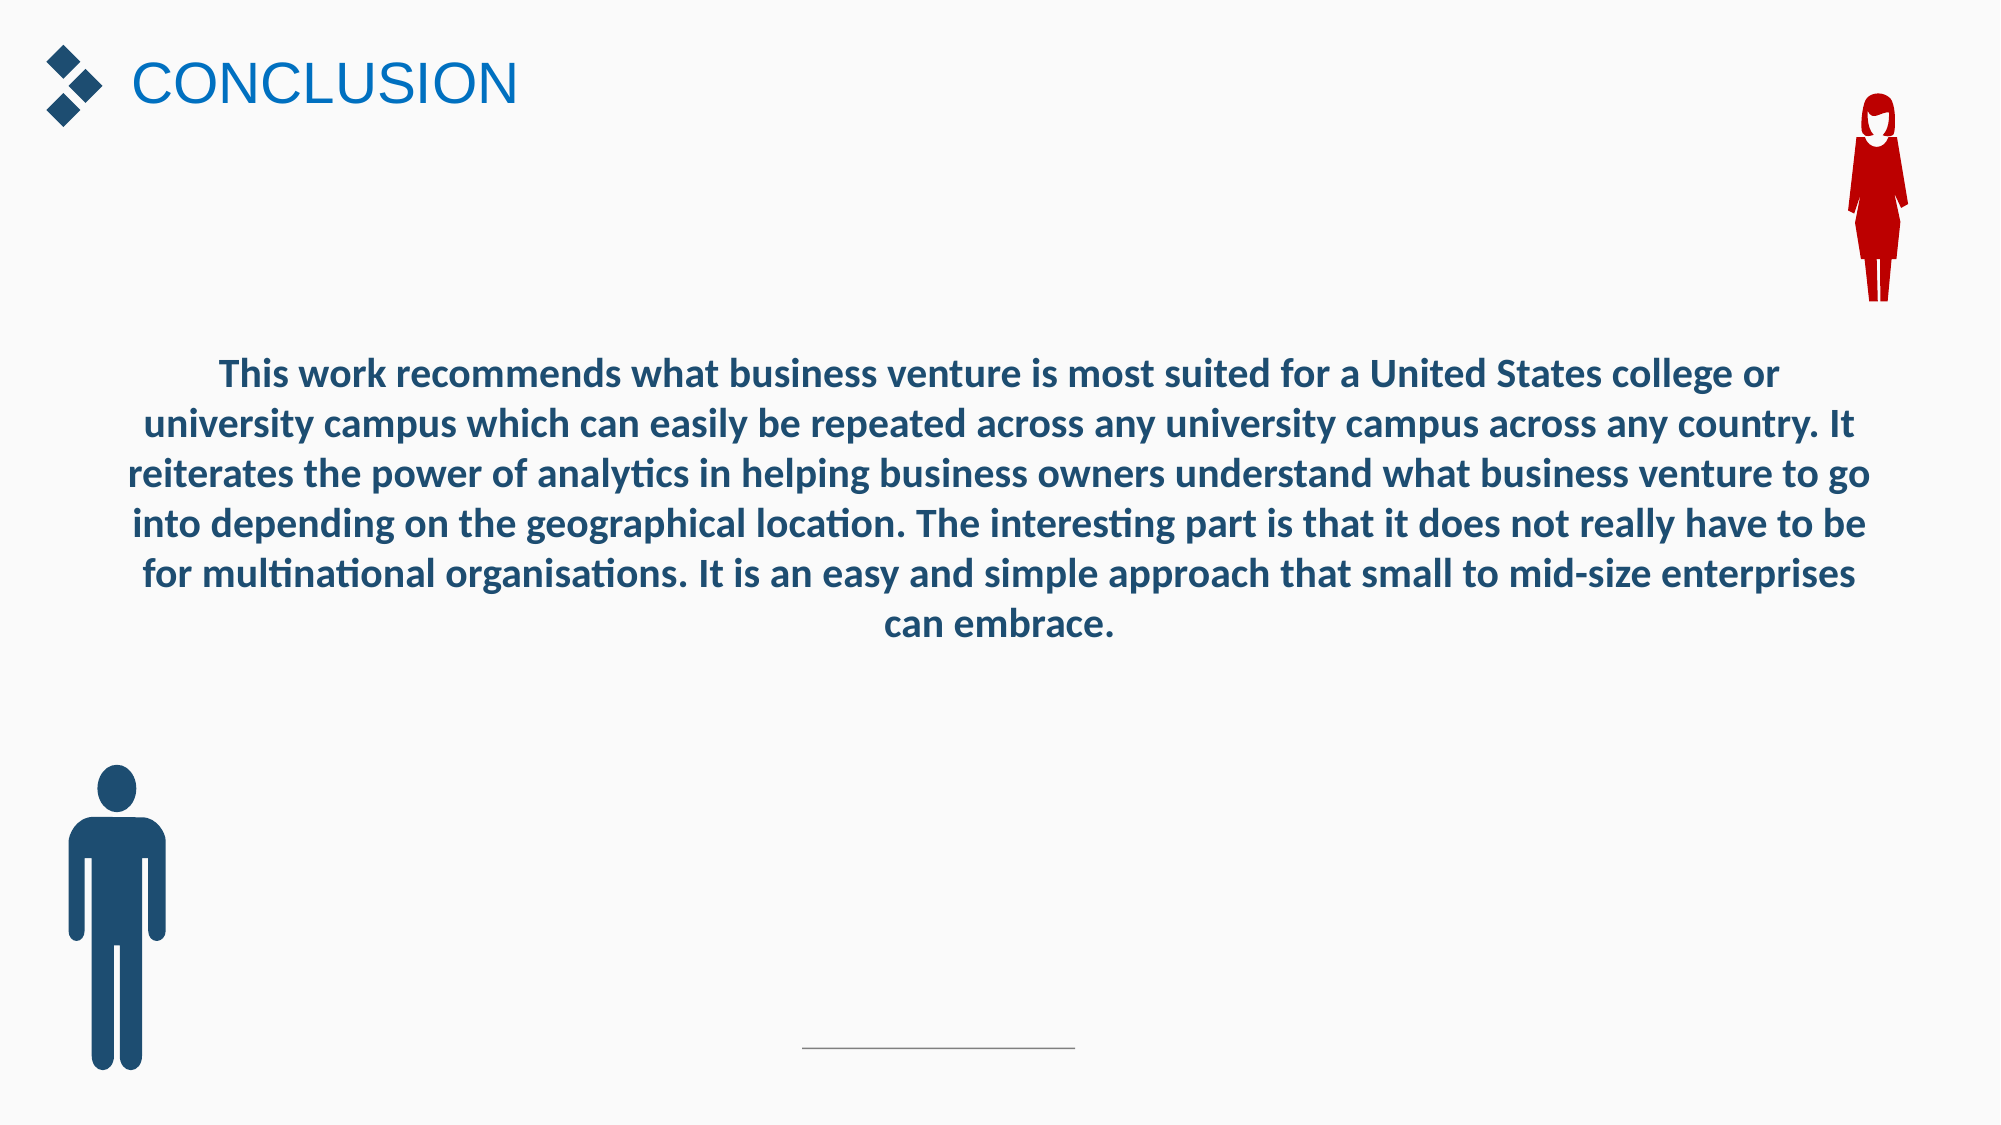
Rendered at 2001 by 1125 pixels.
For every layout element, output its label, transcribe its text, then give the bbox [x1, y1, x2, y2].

text_box [1861, 93, 1895, 137]
text_box This work recommends what business venture is most suited for a United States college or university campus which can easily be repeated across any university campus across any country. It reiterates the power of analytics in helping business owners understand what business venture to go into depending on the geographical location. The interesting part is that it does not really have to be for multinational organisations. It is an easy and simple approach that small to mid-size enterprises can embrace. [113, 338, 1887, 704]
text_box [1848, 137, 1909, 302]
text_box CONCLUSION [116, 37, 1437, 123]
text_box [68, 764, 166, 1071]
